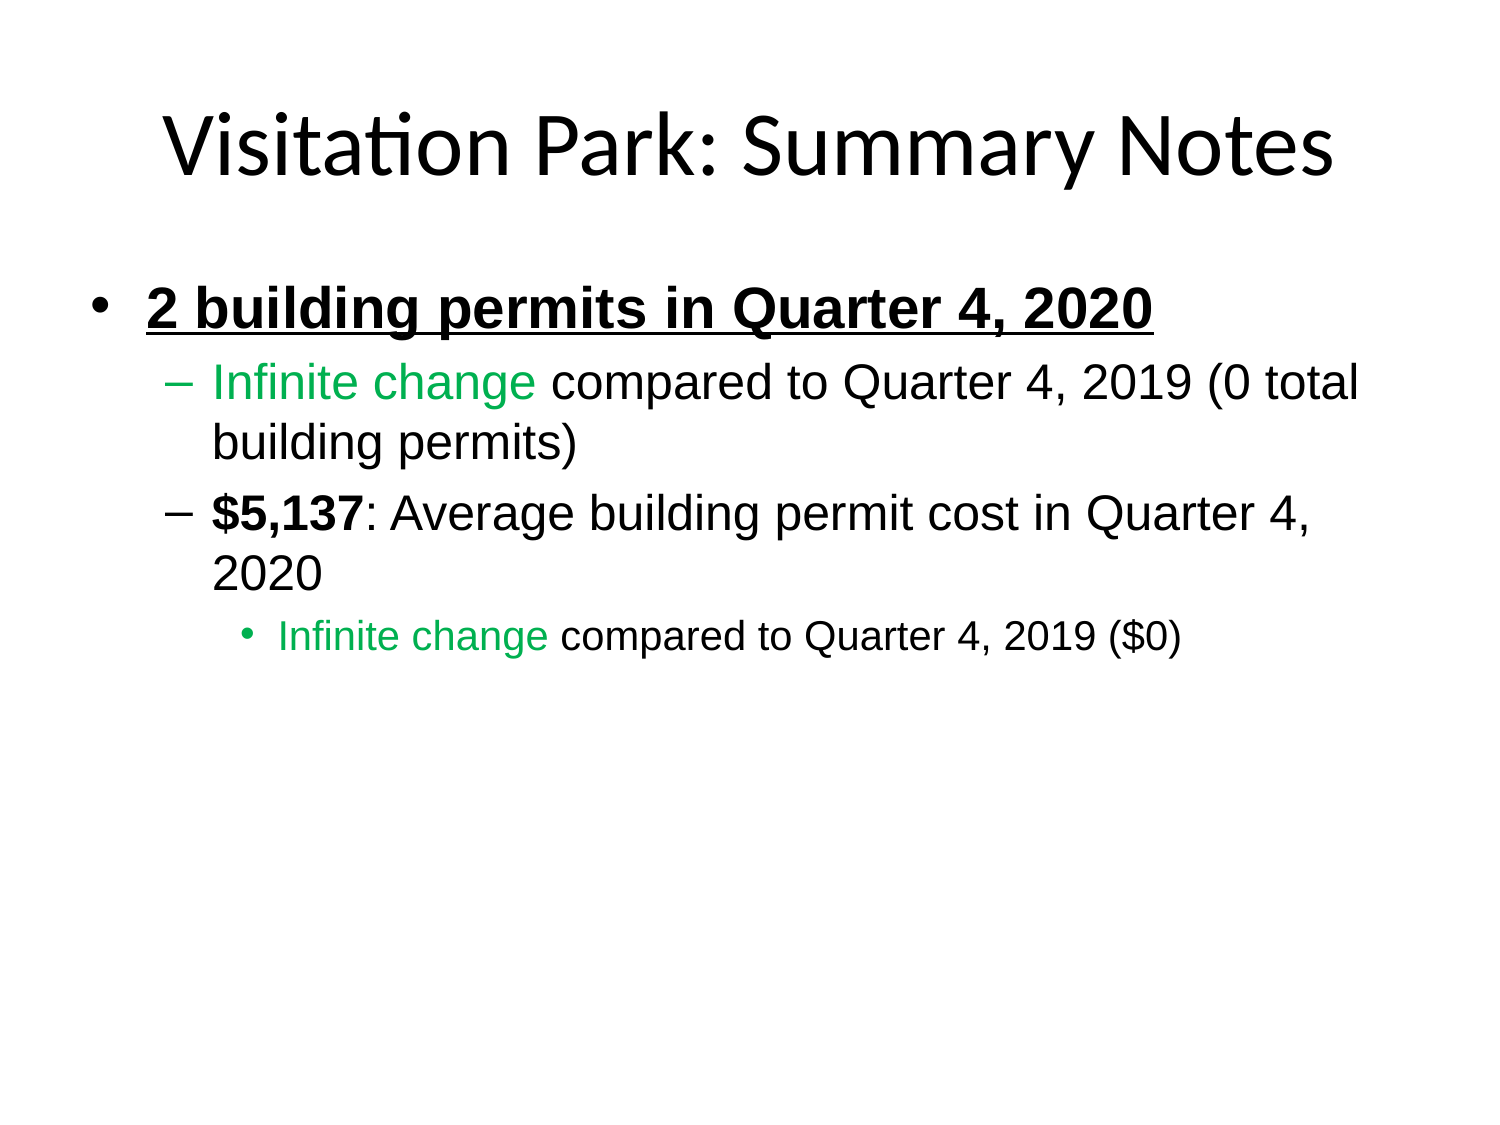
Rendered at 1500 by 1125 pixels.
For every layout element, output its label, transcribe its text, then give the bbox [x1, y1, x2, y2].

list 2 building permits in Quarter 4, 2020 Infinite change compared to Quarter 4, 2019 (0 total building permits) $5,137: Average building permit cost in Quarter 4, 2020 Infinite change compared to Quarter 4, 2019 ($0) [75, 262, 1425, 1005]
title Visitation Park: Summary Notes [75, 45, 1425, 233]
